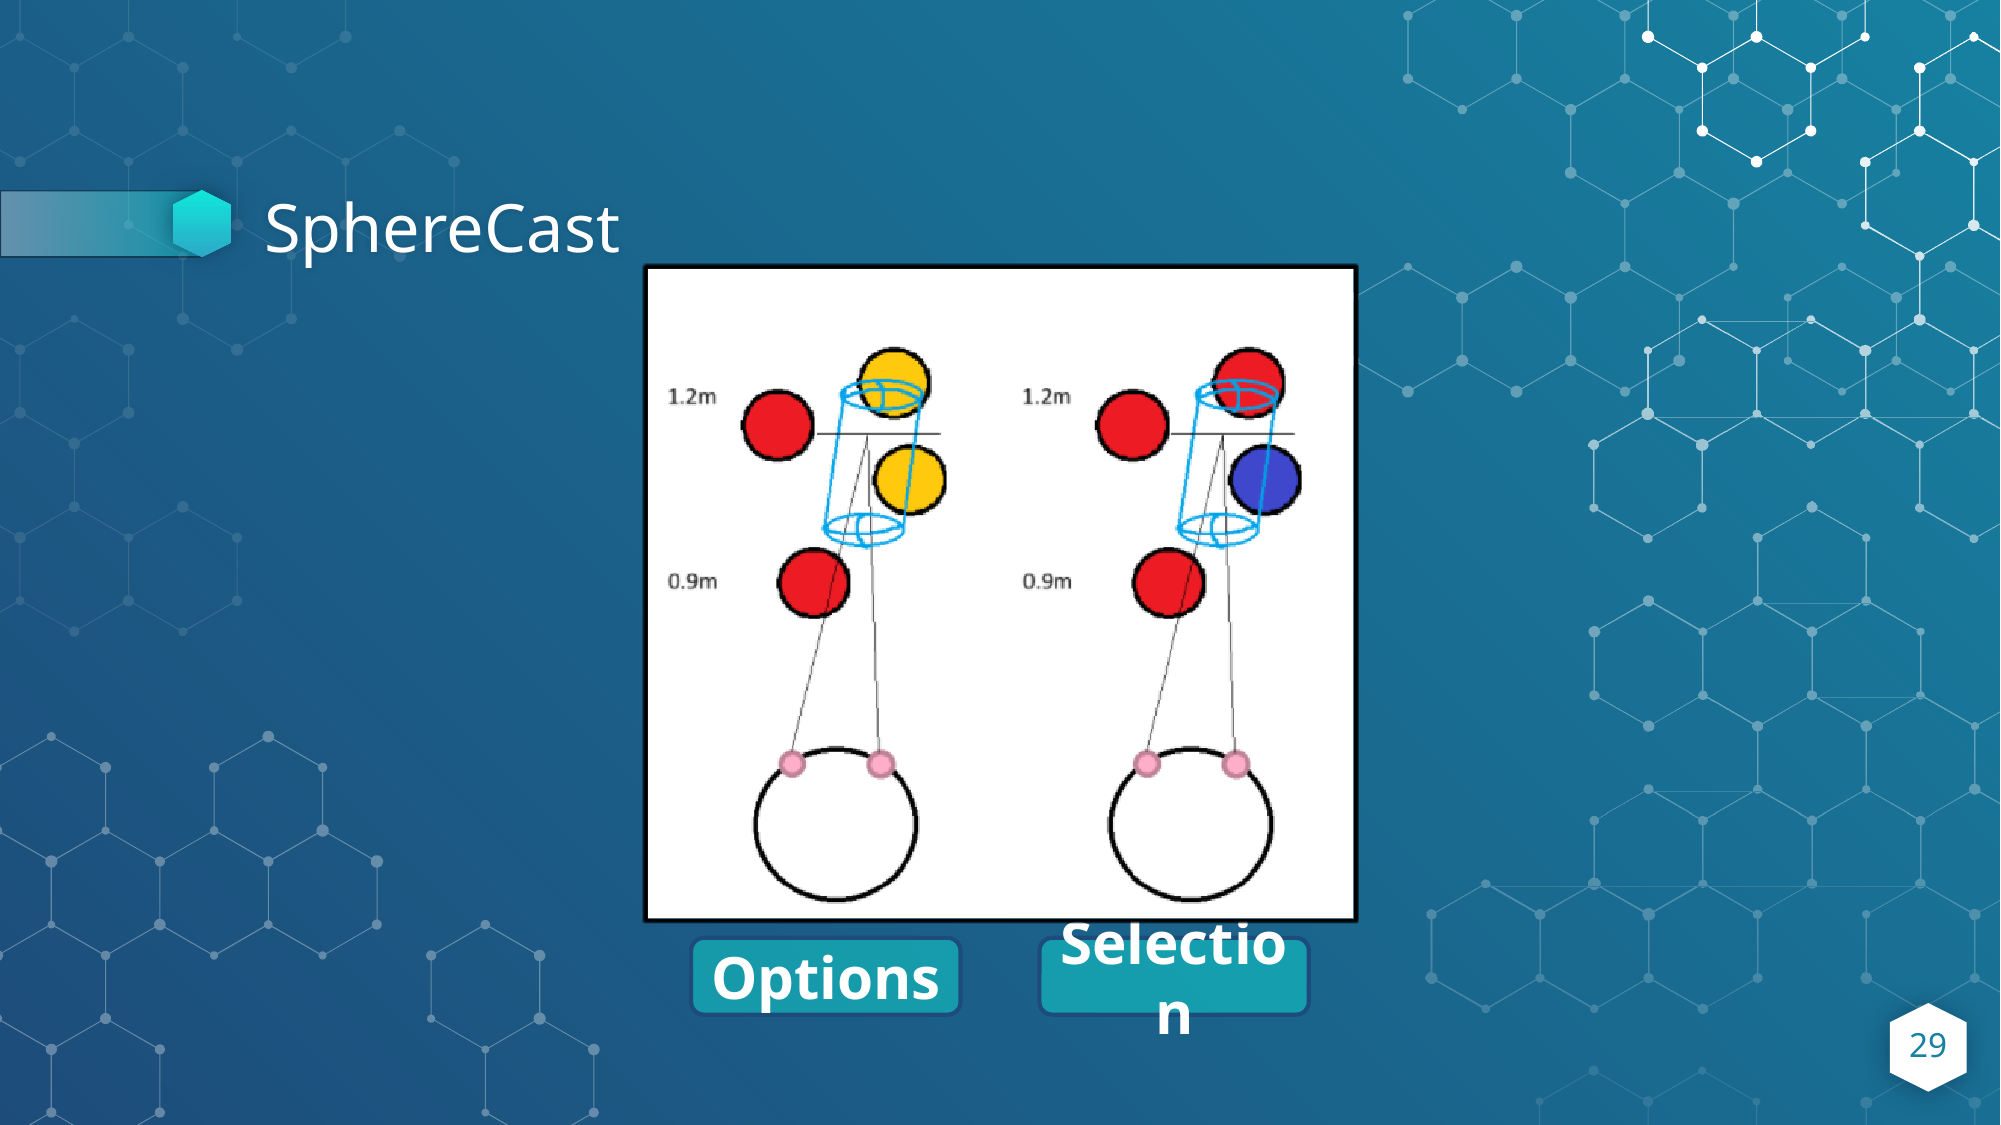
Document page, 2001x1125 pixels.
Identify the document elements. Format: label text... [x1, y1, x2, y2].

text_box Selection [1037, 935, 1311, 1017]
picture [647, 268, 1353, 918]
text_box Options [688, 935, 963, 1017]
slide_number 29 [1889, 1002, 1967, 1092]
title SphereCast [264, 192, 1657, 270]
